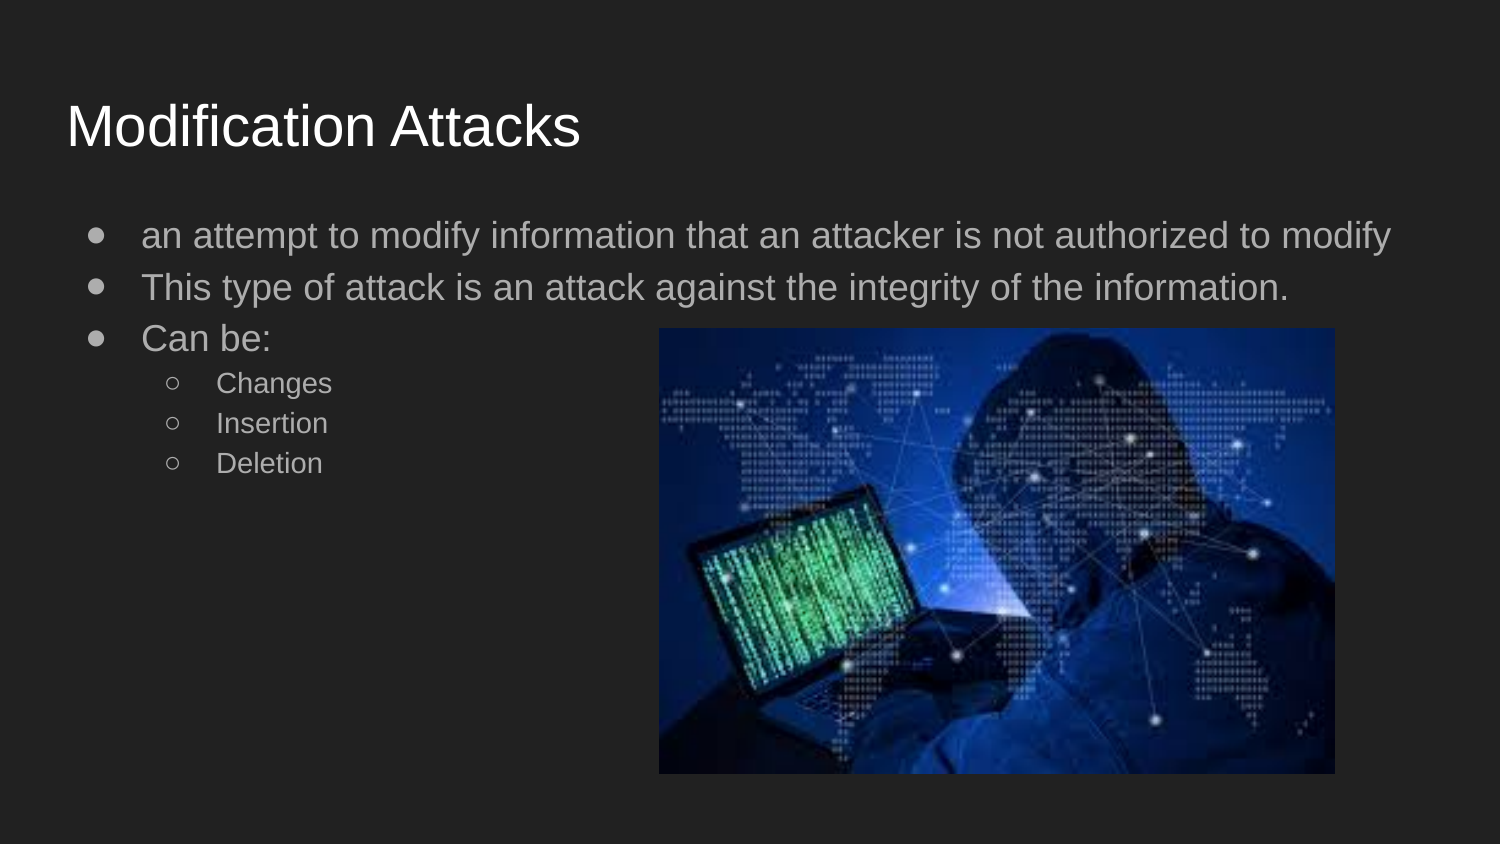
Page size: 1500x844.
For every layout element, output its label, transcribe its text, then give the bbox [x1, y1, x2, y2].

picture [659, 328, 1335, 774]
list an attempt to modify information that an attacker is not authorized to modify This type of attack is an attack against the integrity of the information. Can be: Changes Insertion Deletion [51, 189, 1449, 750]
title Modification Attacks [51, 72, 1449, 167]
